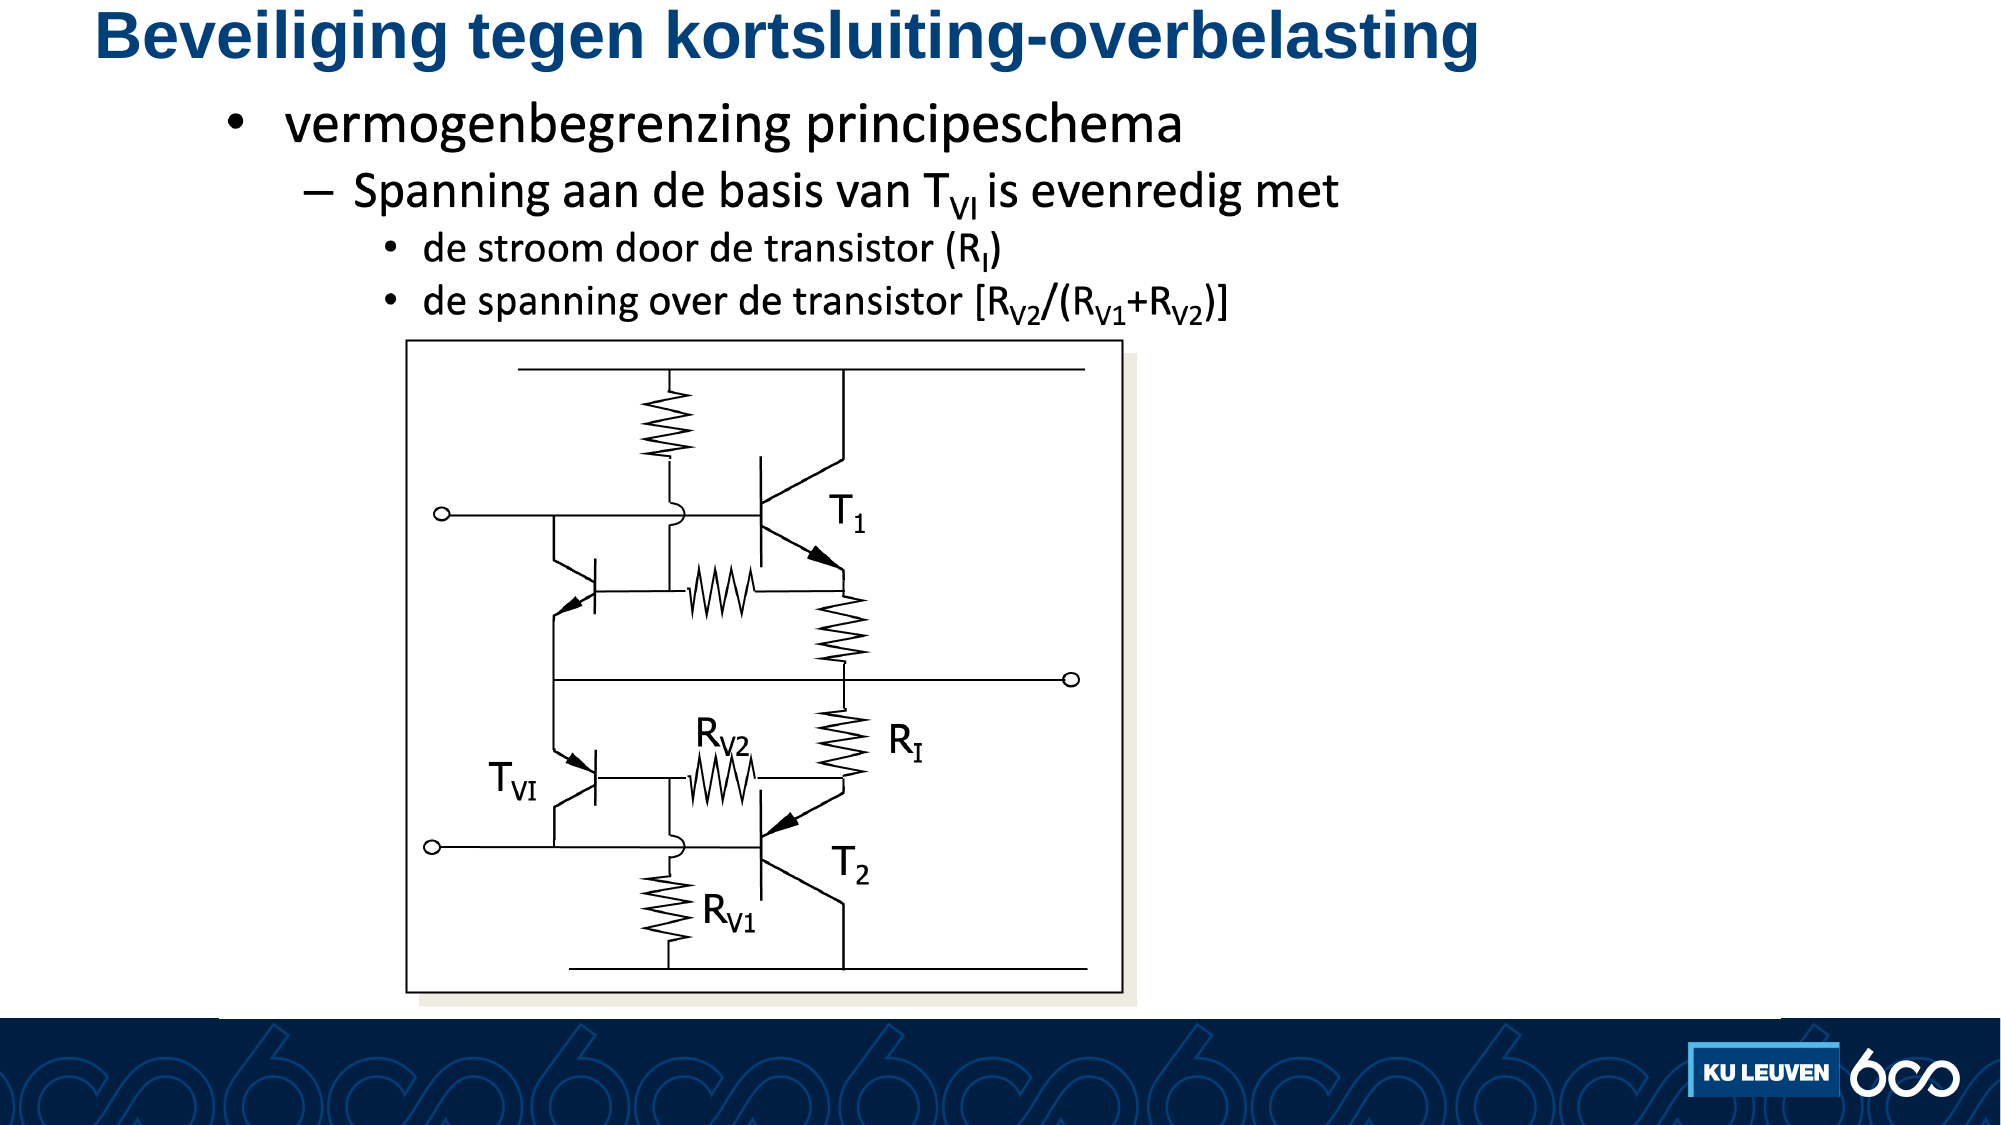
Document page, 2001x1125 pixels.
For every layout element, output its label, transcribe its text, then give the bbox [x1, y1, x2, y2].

picture [0, 88, 2001, 1125]
title Beveiliging tegen kortsluiting-overbelasting [94, 0, 1906, 108]
